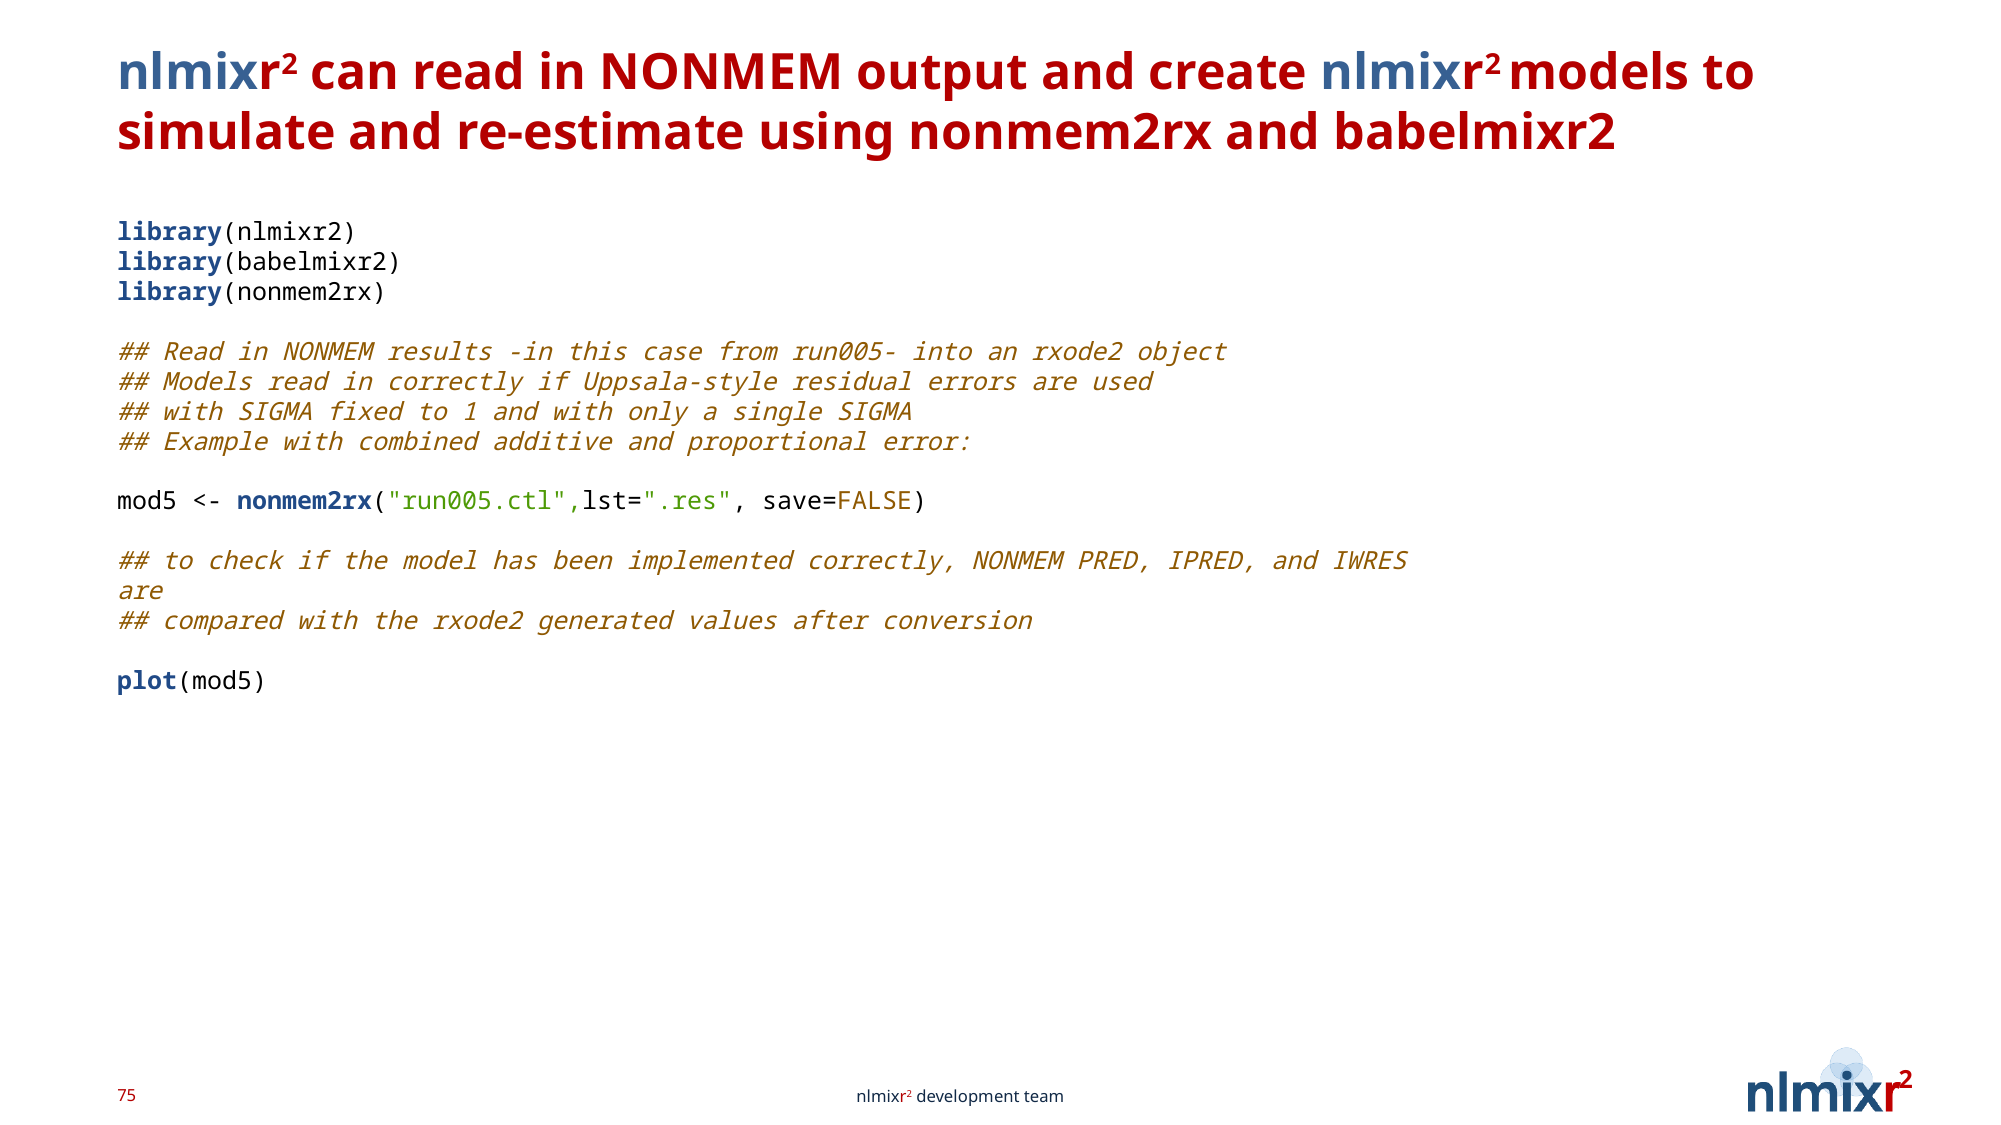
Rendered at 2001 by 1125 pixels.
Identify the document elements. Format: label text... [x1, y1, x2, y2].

picture [1738, 1036, 1910, 1123]
text_box library(nlmixr2) library(babelmixr2) library(nonmem2rx) ## Read in NONMEM results -in this case from run005- into an rxode2 object ## Models read in correctly if Uppsala-style residual errors are used ## with SIGMA fixed to 1 and with only a single SIGMA ## Example with combined additive and proportional error: mod5 <- nonmem2rx("run005.ctl",lst=".res", save=FALSE) ## to check if the model has been implemented correctly, NONMEM PRED, IPRED, and IWRES are ## compared with the rxode2 generated values after conversion plot(mod5) [102, 208, 1449, 702]
slide_number 75 [102, 1076, 276, 1115]
footer nlmixr2 development team [354, 1076, 1567, 1115]
title nlmixr2 can read in NONMEM output and create nlmixr2 models to simulate and re-estimate using nonmem2rx and babelmixr2 [102, 18, 1898, 181]
